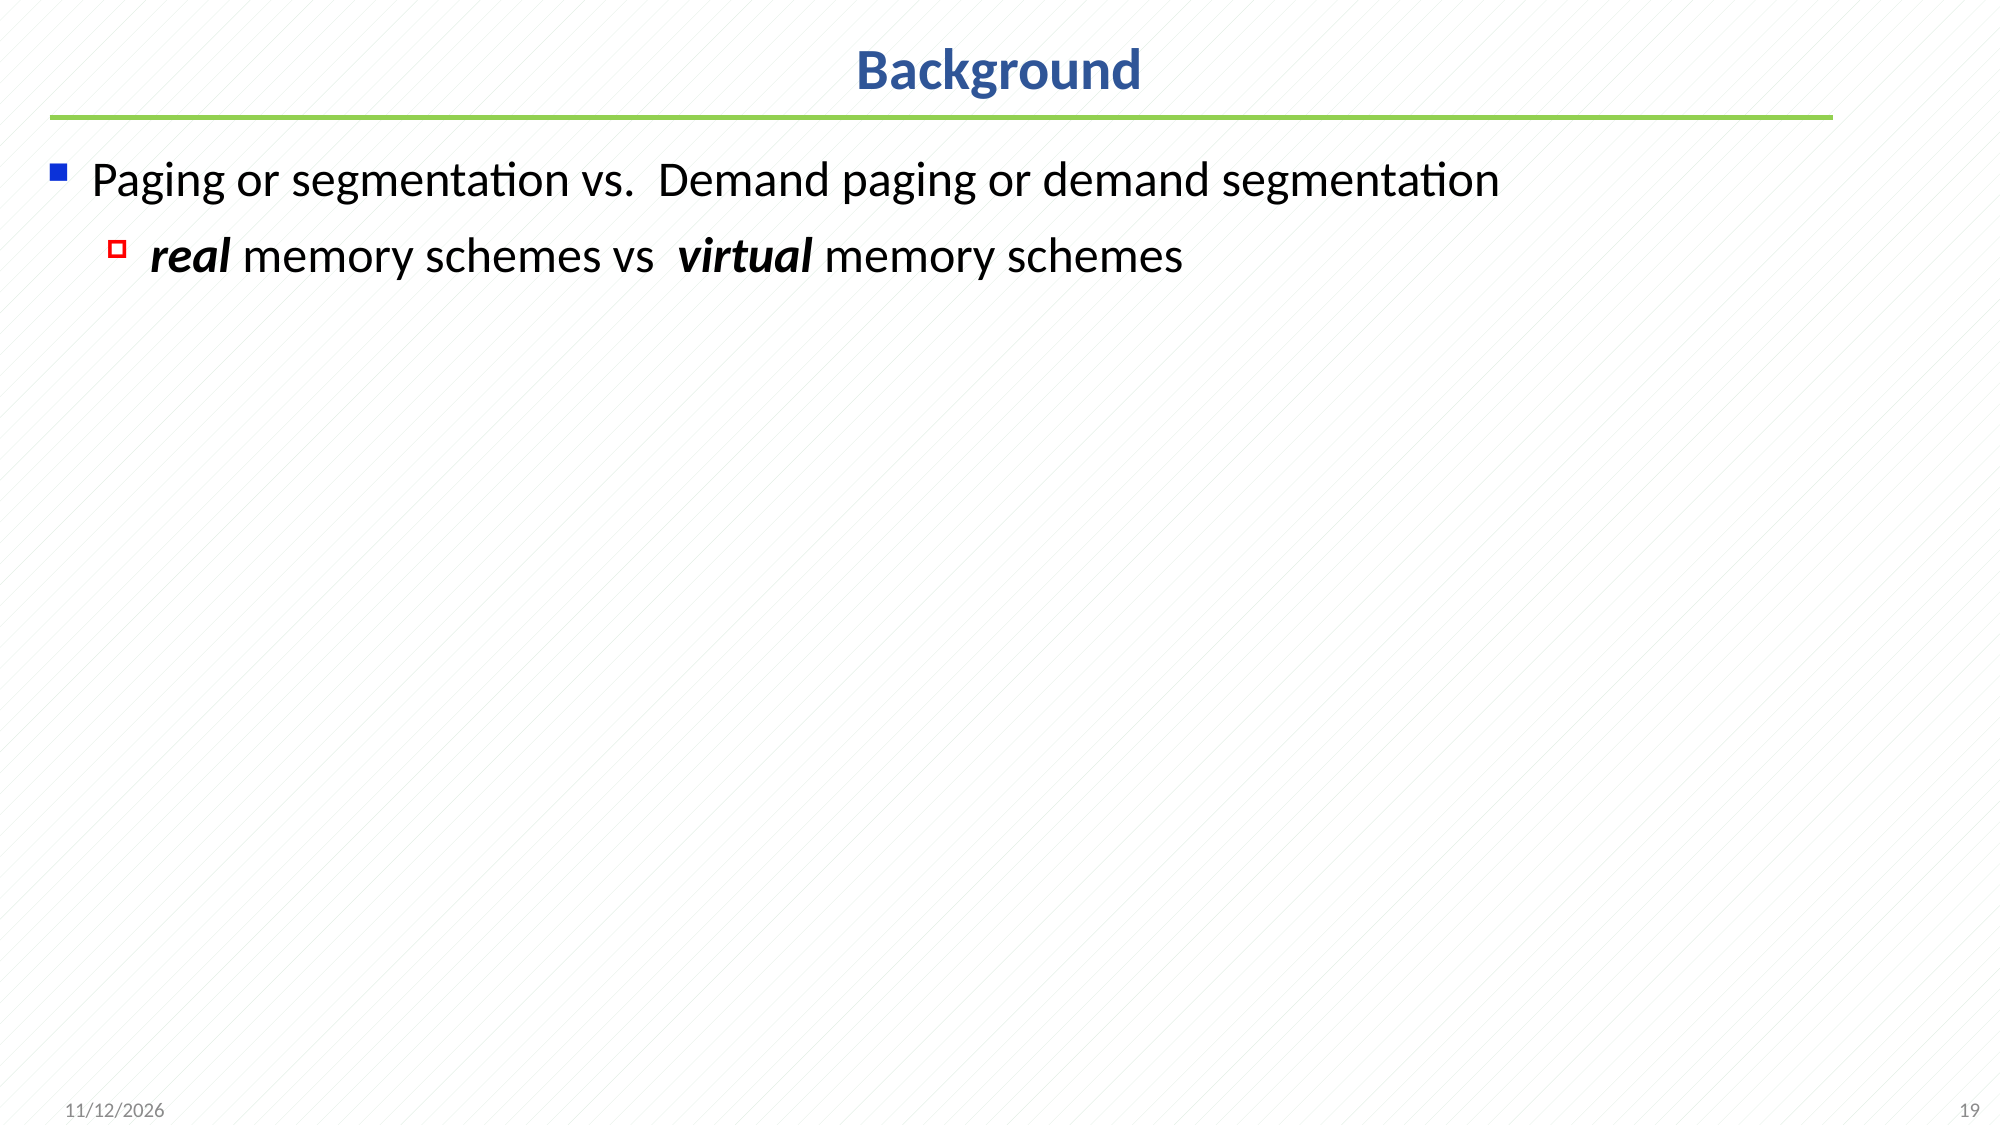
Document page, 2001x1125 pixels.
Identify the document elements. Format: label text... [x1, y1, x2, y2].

slide_number 19 [1545, 1079, 1996, 1125]
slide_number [49, 1079, 500, 1125]
title Background [50, 13, 1949, 126]
list Paging or segmentation vs. Demand paging or demand segmentation real memory schemes vs virtual memory schemes [32, 126, 1974, 1081]
